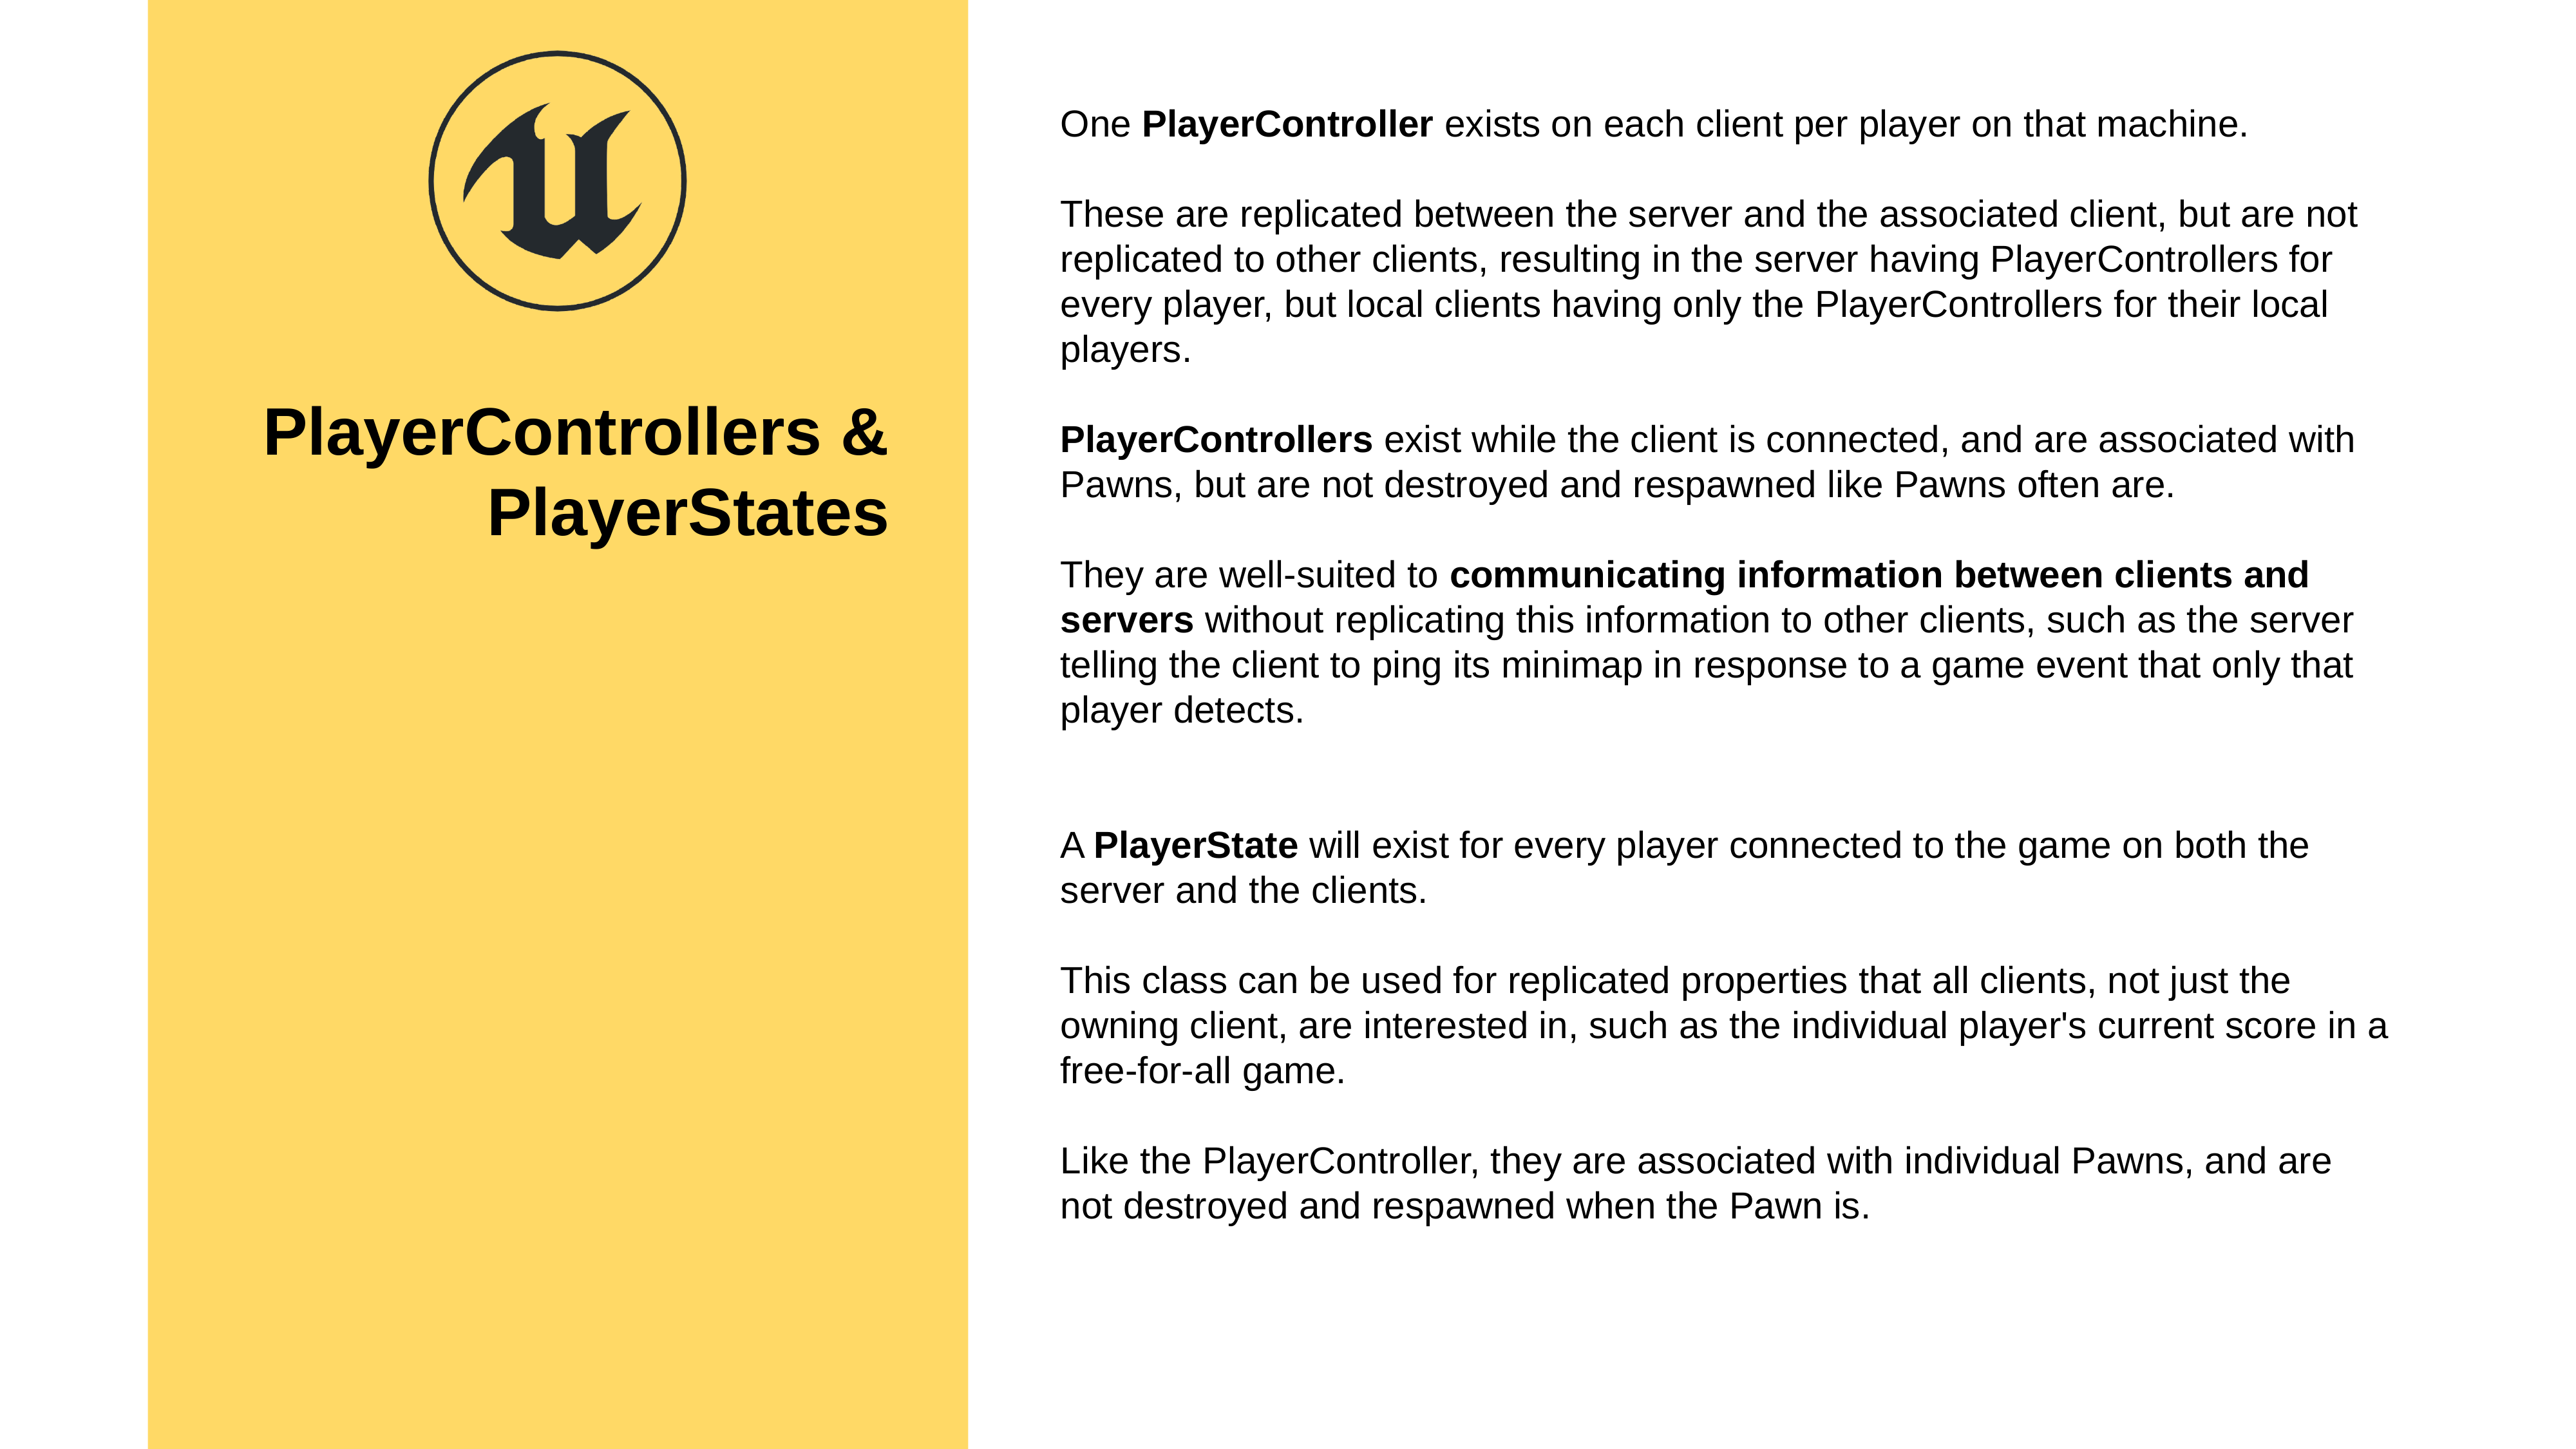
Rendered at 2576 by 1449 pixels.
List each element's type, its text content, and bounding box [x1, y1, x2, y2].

text_box PlayerControllers & PlayerStates [201, 383, 896, 554]
text_box [147, 0, 969, 1449]
picture [419, 41, 697, 325]
text_box One PlayerController exists on each client per player on that machine. These are replicated between the server and the associated client, but are not replicated to other clients, resulting in the server having PlayerControllers for every player, but local clients having only the PlayerControllers for their local players. PlayerControllers exist while the client is connected, and are associated with Pawns, but are not destroyed and respawned like Pawns often are. They are well-suited to communicating information between clients and servers without replicating this information to other clients, such as the server telling the client to ping its minimap in response to a game event that only that player detects. A PlayerState will exist for every player connected to the game on both the server and the clients. This class can be used for replicated properties that all clients, not just the owning client, are interested in, such as the individual player's current score in a free-for-all game. Like the PlayerController, they are associated with individual Pawns, and are not destroyed and respawned when the Pawn is. [1055, 94, 2397, 1277]
